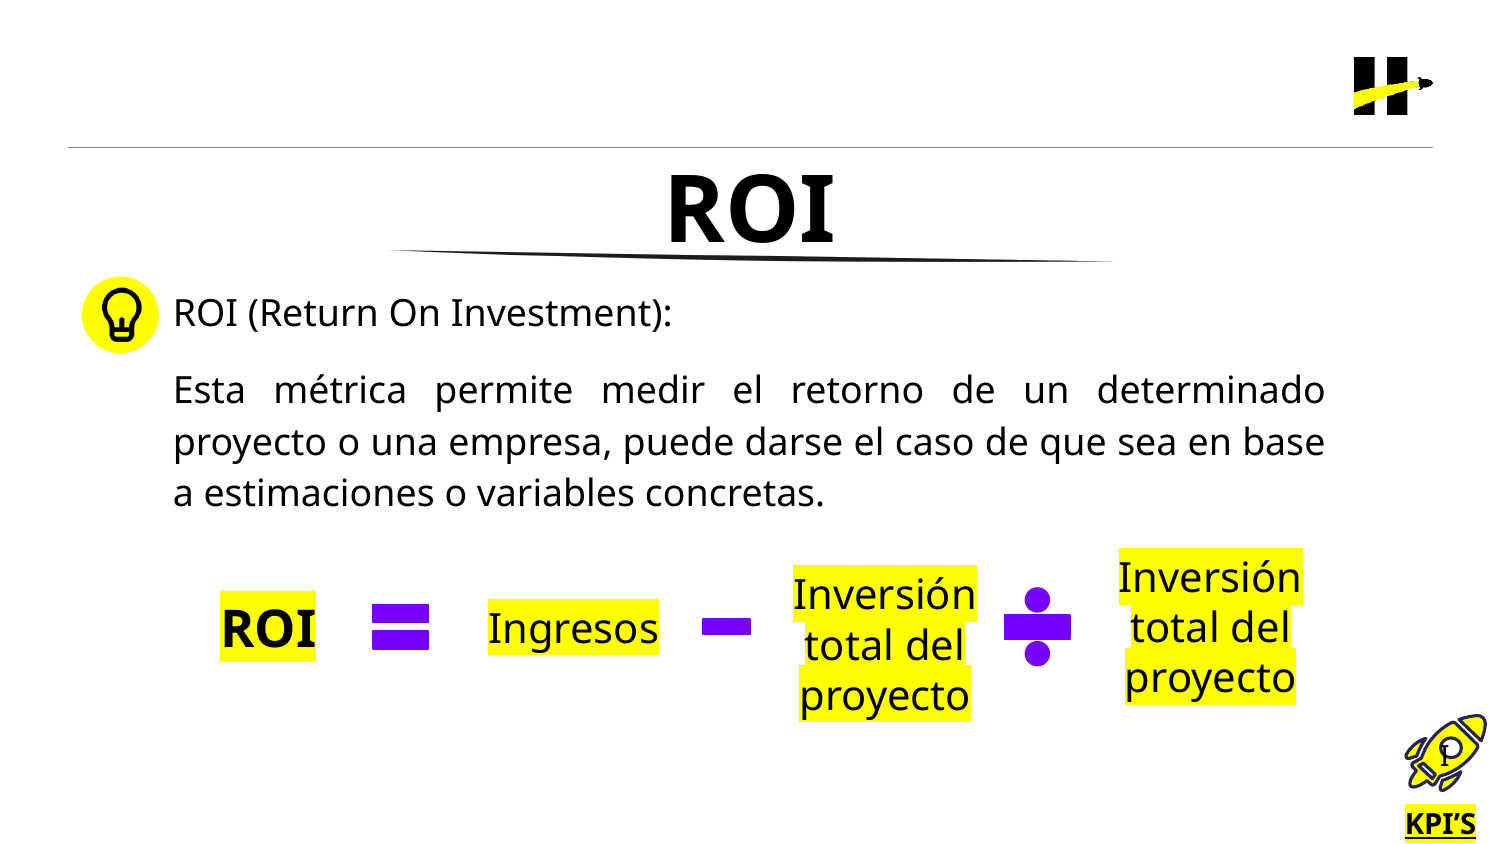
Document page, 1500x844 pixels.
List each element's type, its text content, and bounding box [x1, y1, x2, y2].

text_box [372, 631, 429, 649]
text_box Ingresos [444, 586, 703, 667]
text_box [82, 277, 159, 353]
picture [386, 250, 1114, 262]
text_box [702, 618, 750, 635]
text_box ROI (Return On Investment): Esta métrica permite medir el retorno de un determinado proyecto o una empresa, puede darse el caso de que sea en base a estimaciones o variables concretas. [157, 267, 1342, 410]
text_box ROI [174, 580, 363, 673]
text_box Inversión total del proyecto [1067, 535, 1354, 716]
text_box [1355, 715, 1500, 844]
text_box [1025, 587, 1050, 612]
picture [0, 0, 1500, 123]
text_box [372, 604, 429, 623]
text_box [1004, 614, 1067, 639]
text_box [1025, 641, 1050, 666]
picture [0, 286, 1500, 844]
text_box Inversión total del proyecto [756, 553, 1015, 734]
text_box ROI [0, 123, 1500, 286]
